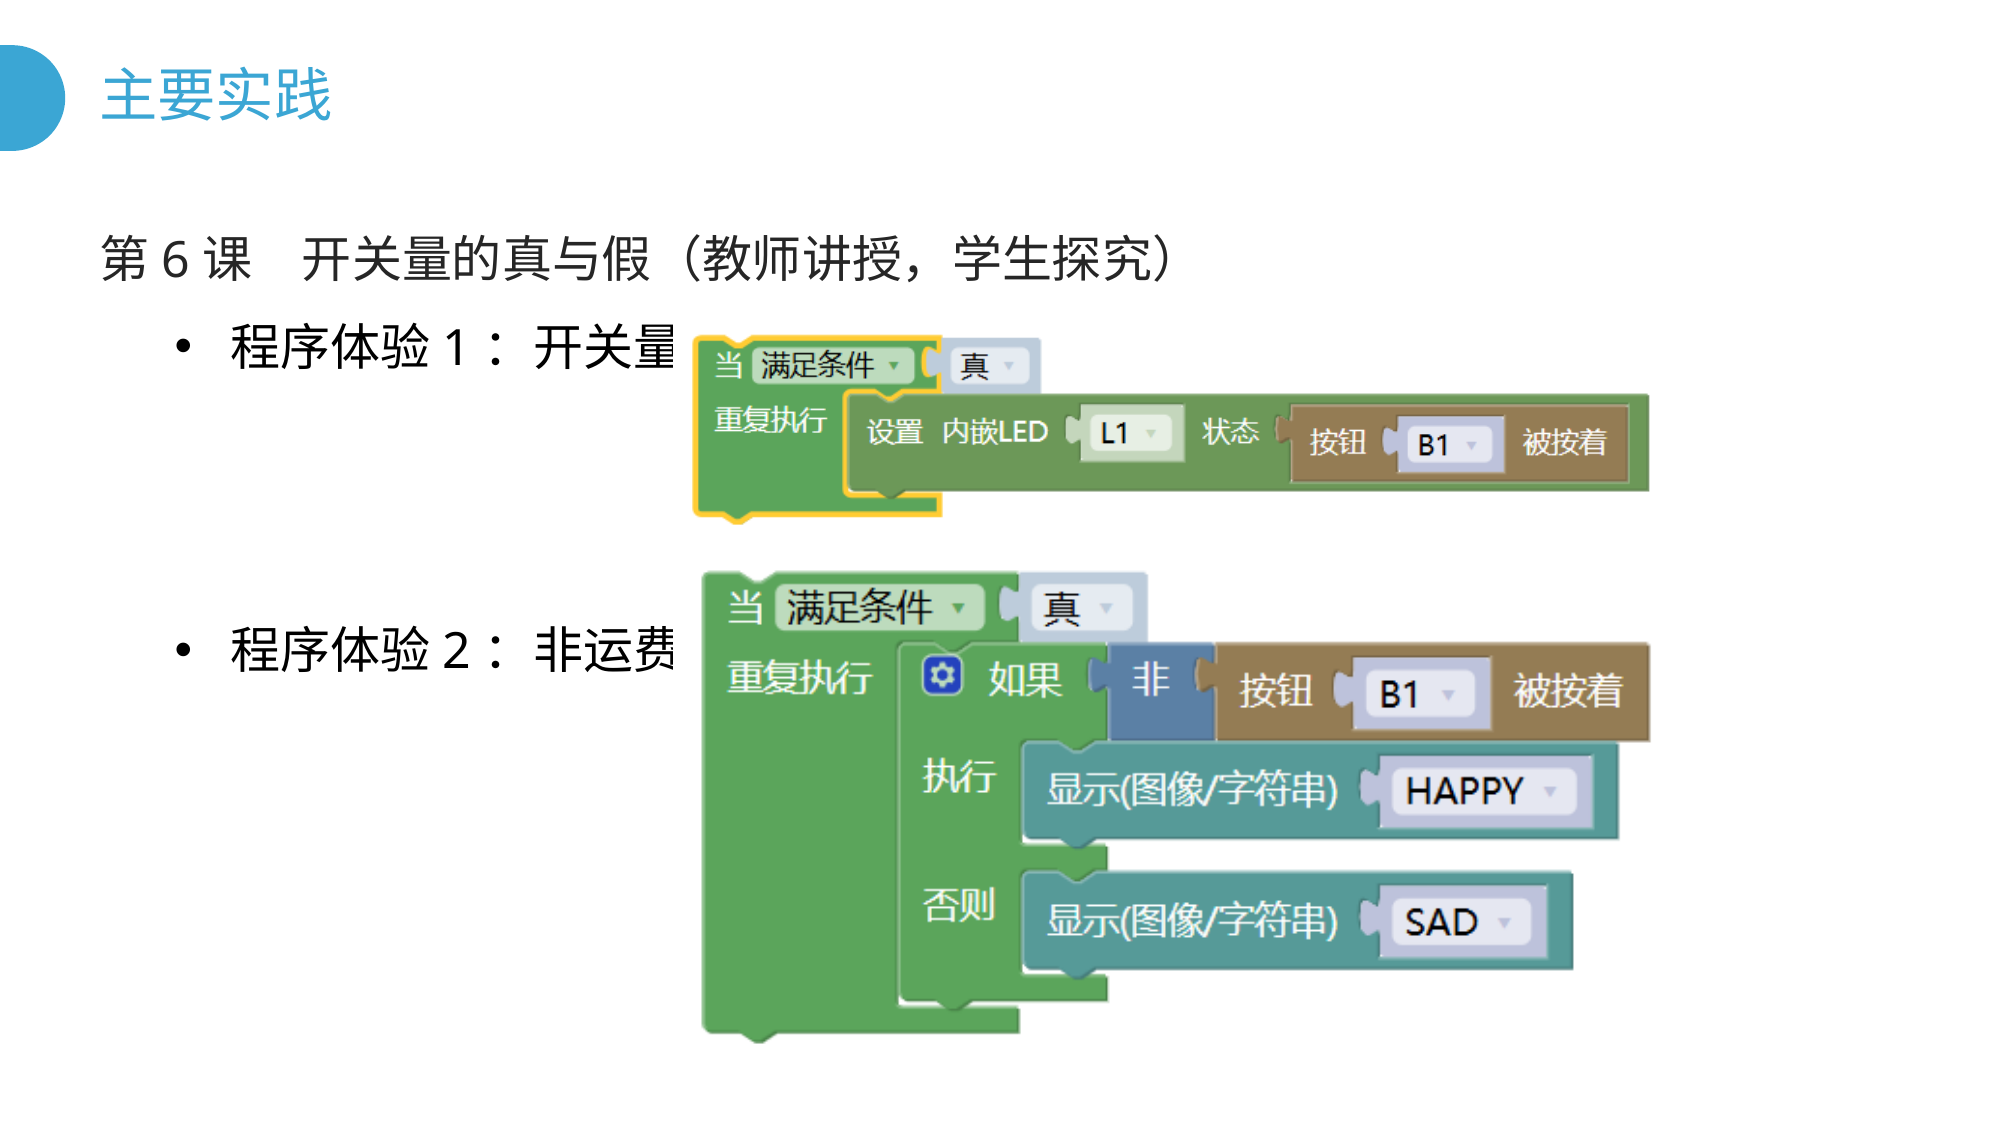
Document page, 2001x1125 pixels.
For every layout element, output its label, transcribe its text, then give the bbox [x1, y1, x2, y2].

picture [673, 320, 1682, 1071]
title 主要实践 [84, 45, 1901, 151]
list 第6课 开关量的真与假（教师讲授，学生探究） 程序体验1：开关量 程序体验2：非运费 [84, 201, 1901, 964]
